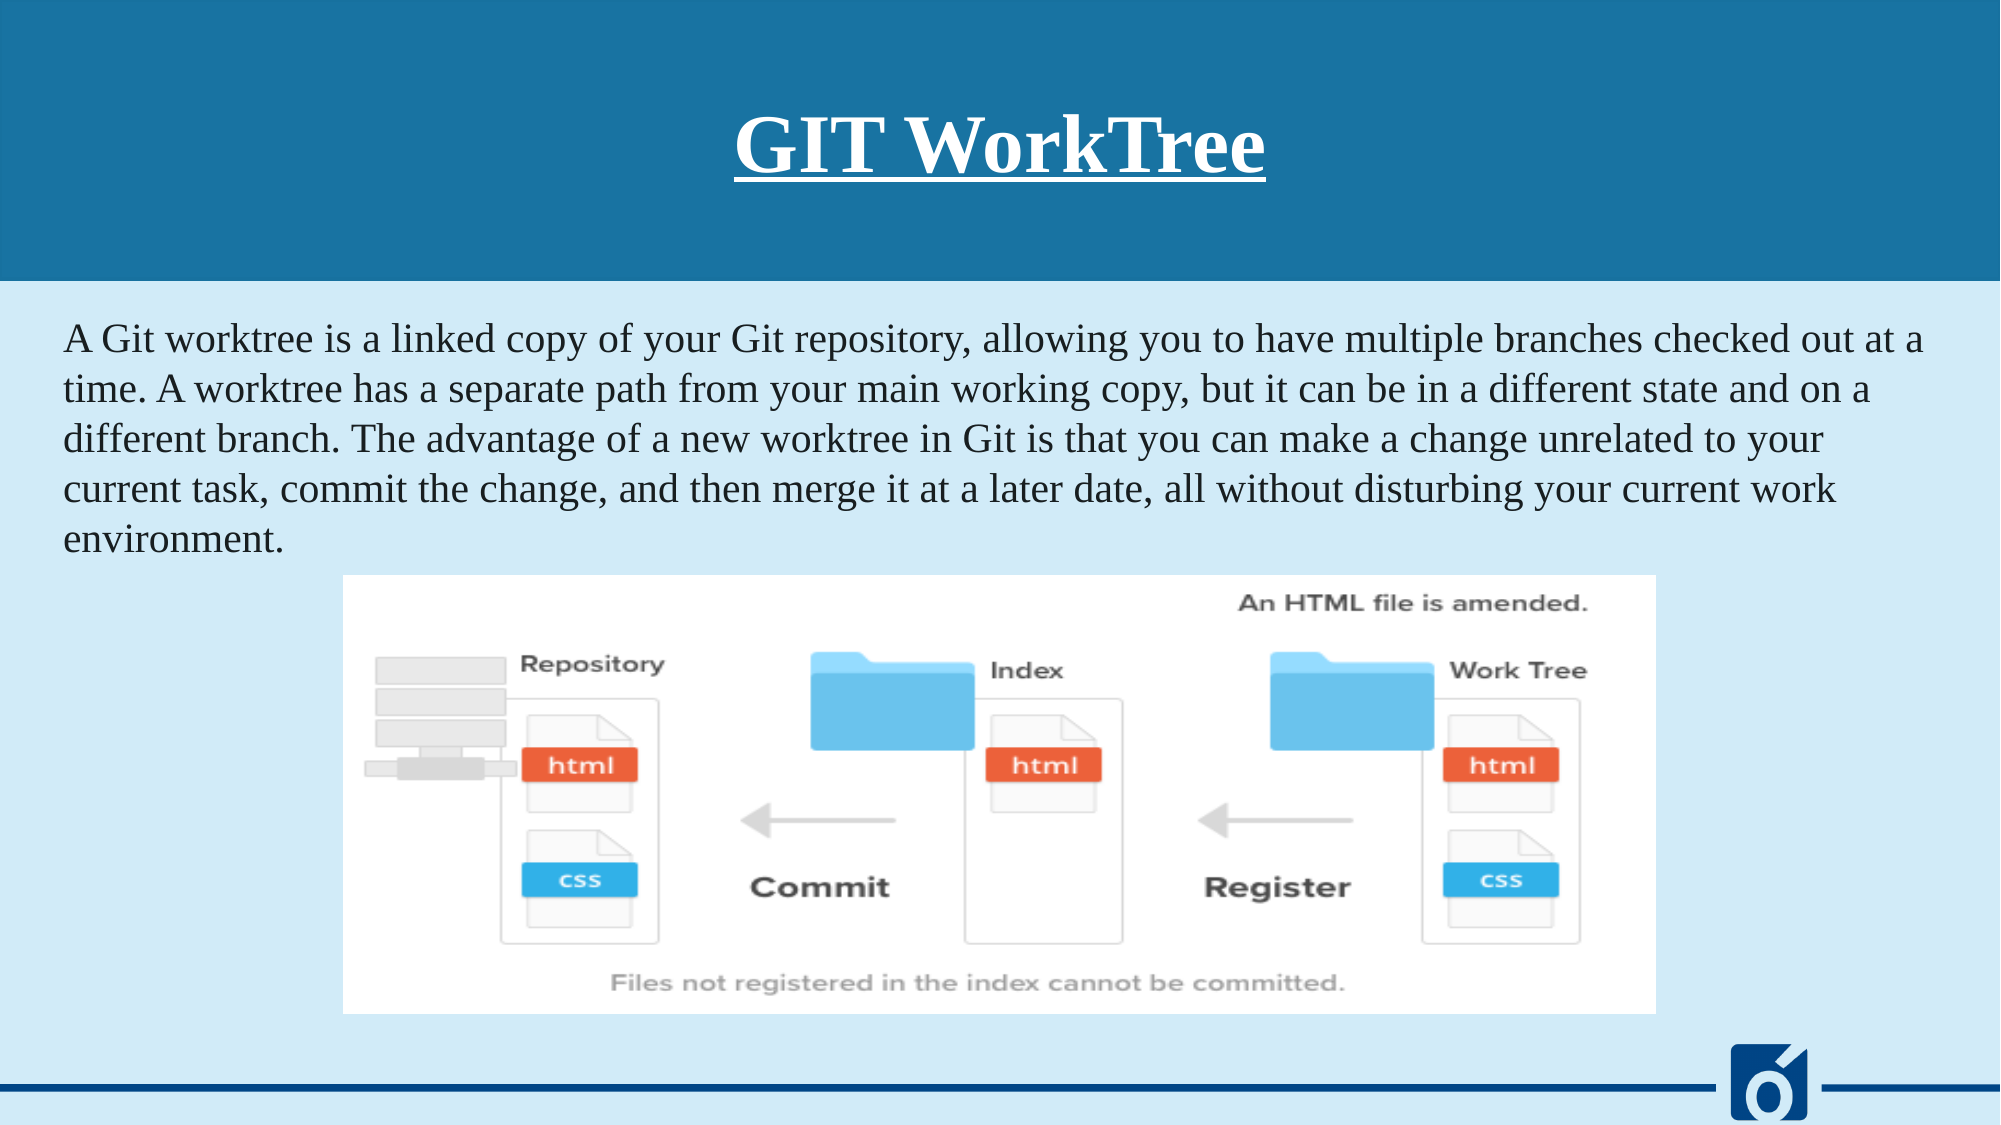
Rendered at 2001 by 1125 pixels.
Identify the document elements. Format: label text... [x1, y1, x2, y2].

picture [343, 575, 1657, 1014]
text_box A Git worktree is a linked copy of your Git repository, allowing you to have multiple branches checked out at a time. A worktree has a separate path from your main working copy, but it can be in a different state and on a different branch. The advantage of a new worktree in Git is that you can make a change unrelated to your current task, commit the change, and then merge it at a later date, all without disturbing your current work environment. [33, 302, 1967, 568]
picture [1730, 1043, 1808, 1121]
text_box GIT WorkTree [0, 0, 2000, 281]
